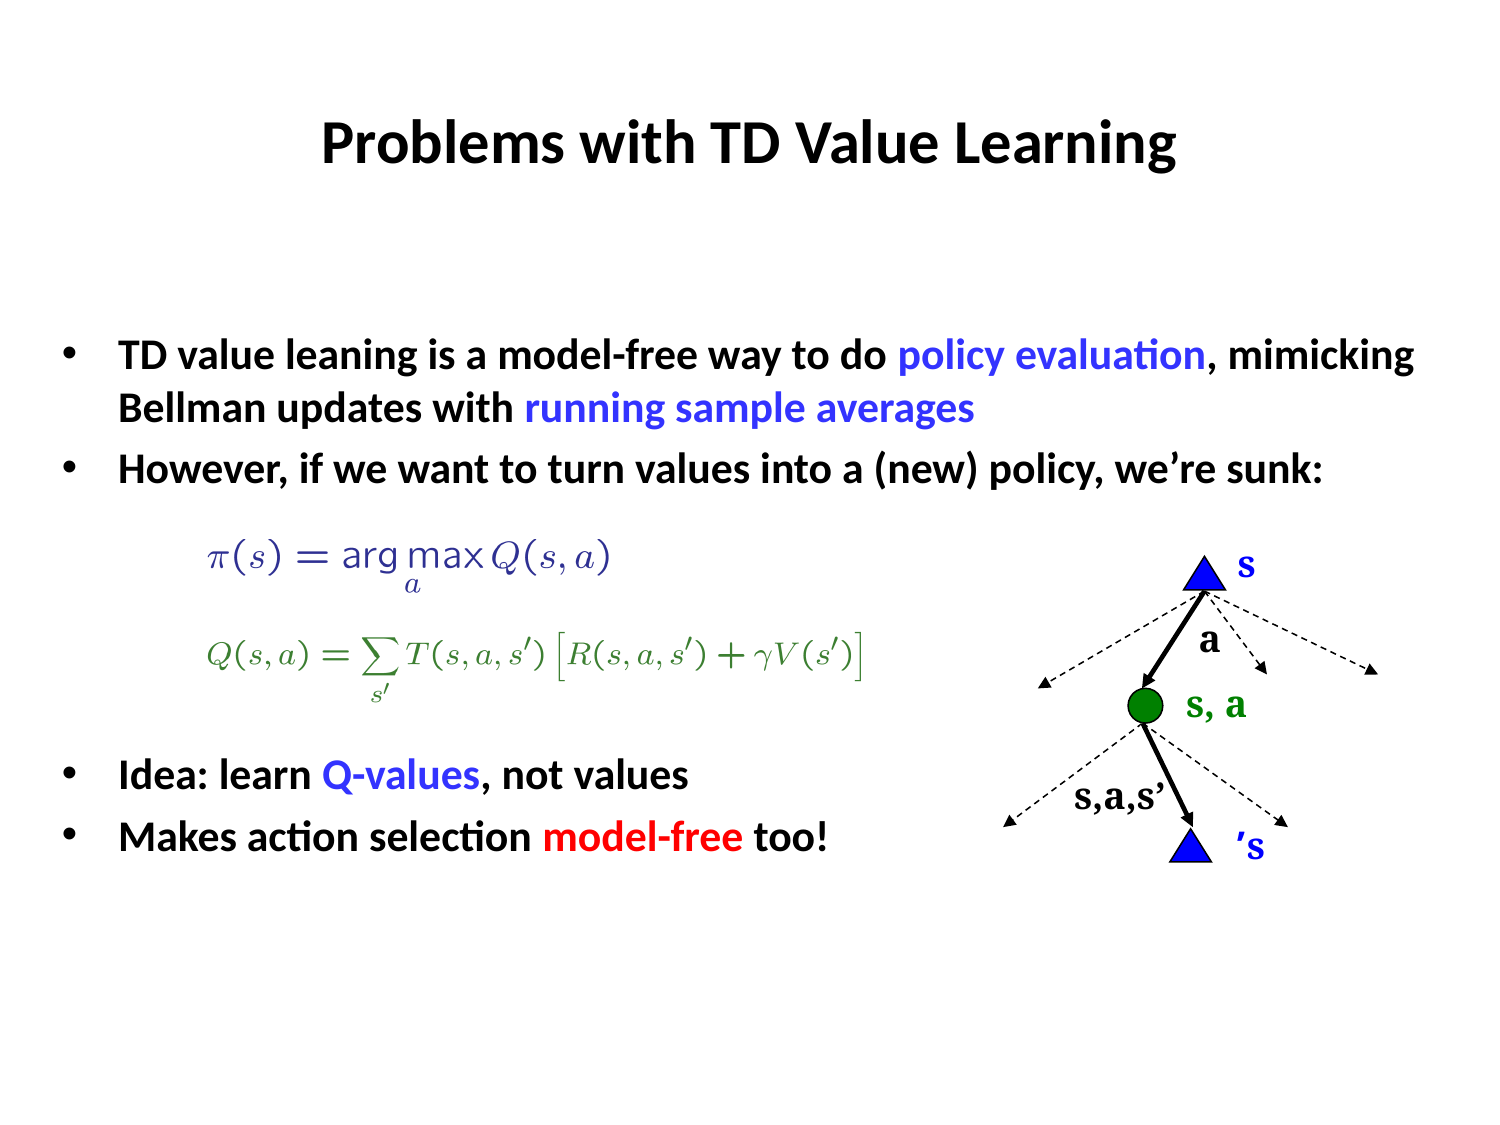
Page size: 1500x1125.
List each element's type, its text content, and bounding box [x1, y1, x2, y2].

picture [206, 537, 609, 594]
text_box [1002, 532, 1379, 876]
title Problems with TD Value Learning [75, 45, 1425, 233]
list TD value leaning is a model-free way to do policy evaluation, mimicking Bellman updates with running sample averages However, if we want to turn values into a (new) policy, we’re sunk: Idea: learn Q-values, not values Makes action selection model-free too! [46, 318, 1435, 910]
picture [205, 629, 862, 704]
